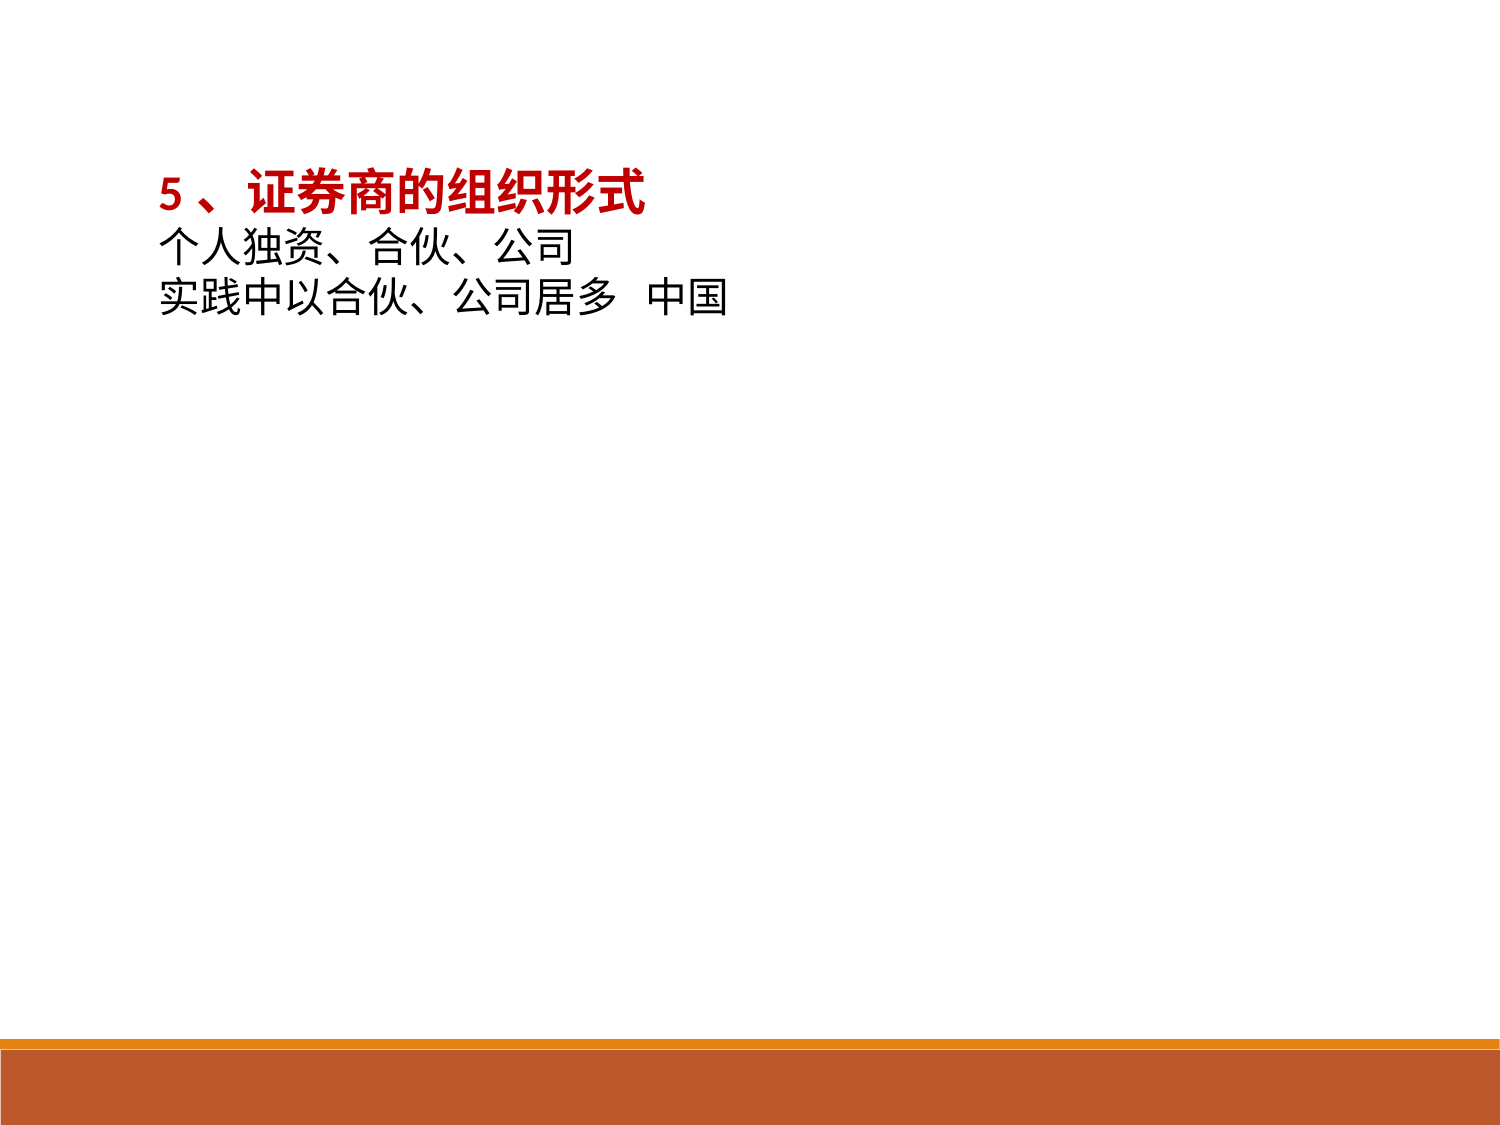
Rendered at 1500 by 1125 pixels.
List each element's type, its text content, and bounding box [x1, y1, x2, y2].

text_box 5、证券商的组织形式 个人独资、合伙、公司 实践中以合伙、公司居多 中国 [144, 153, 1443, 328]
